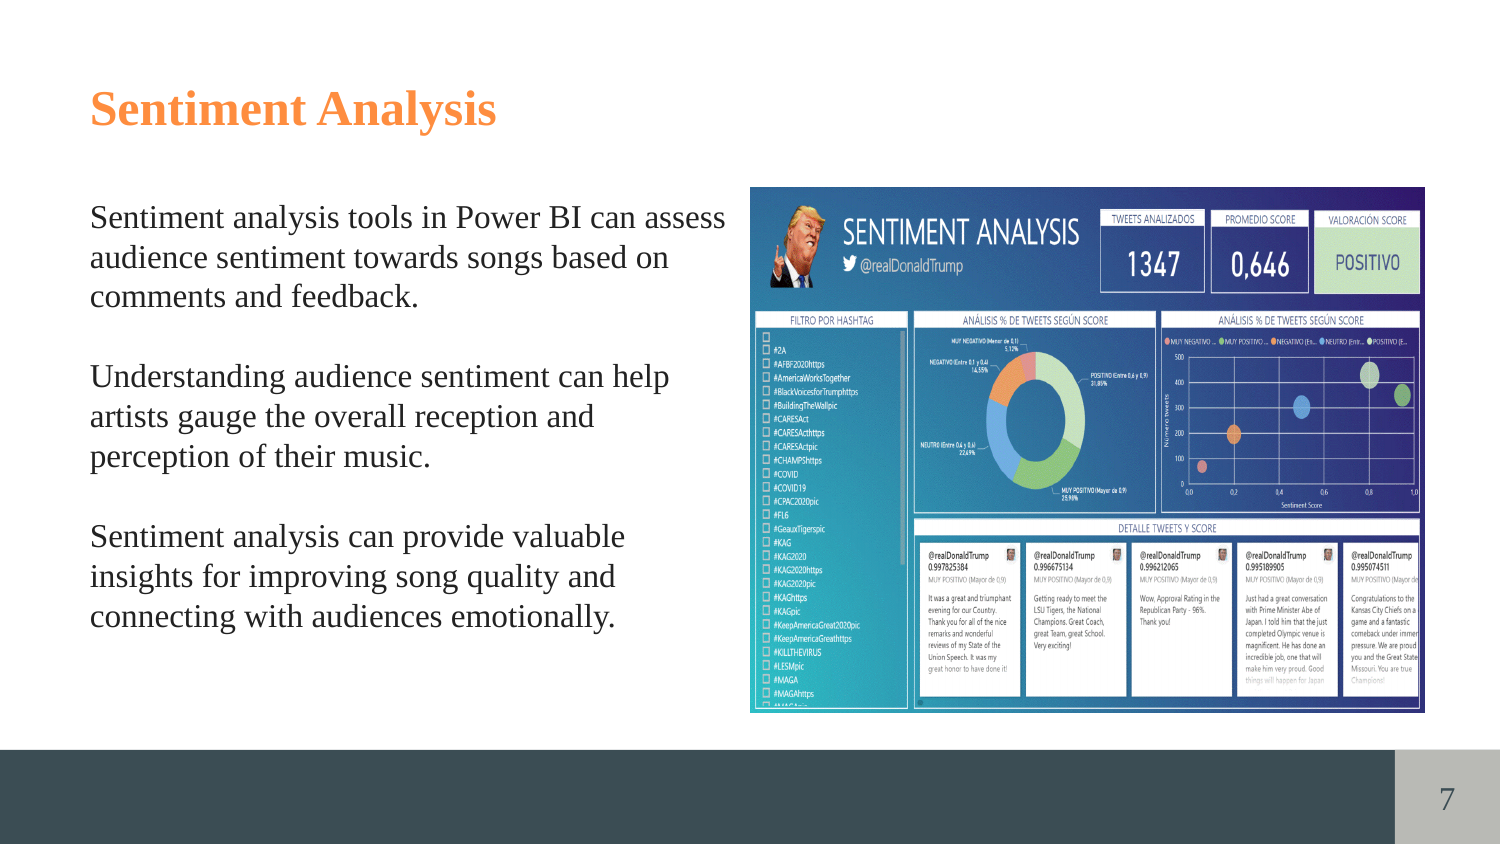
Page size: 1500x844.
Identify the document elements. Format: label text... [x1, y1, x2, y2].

text_box [0, 749, 1394, 844]
text_box 7 [1394, 749, 1500, 844]
text_box Sentiment analysis tools in Power BI can assess audience sentiment towards songs based on comments and feedback. Understanding audience sentiment can help artists gauge the overall reception and perception of their music. Sentiment analysis can provide valuable insights for improving song quality and connecting with audiences emotionally. [74, 187, 749, 713]
text_box Sentiment Analysis [74, 37, 1425, 173]
picture [749, 187, 1425, 713]
